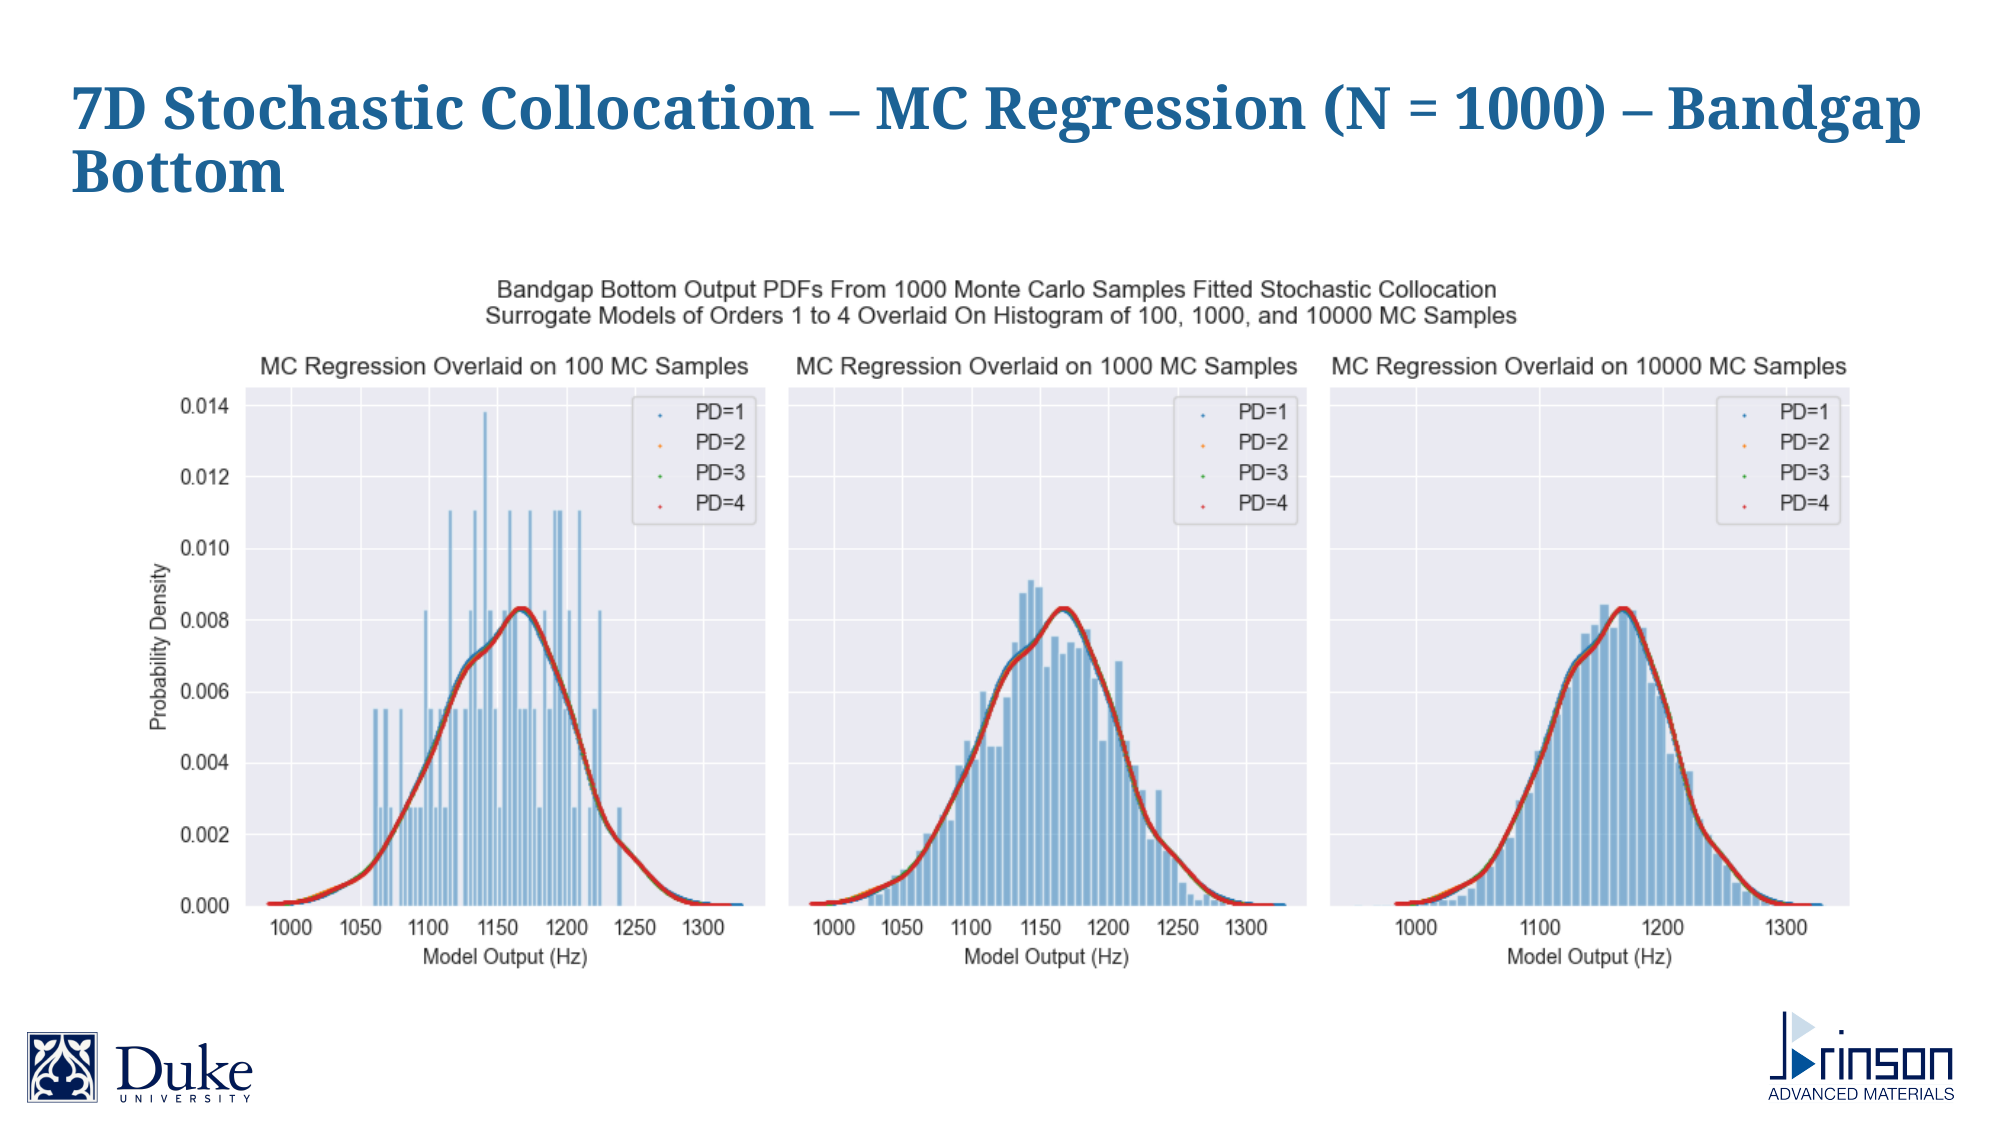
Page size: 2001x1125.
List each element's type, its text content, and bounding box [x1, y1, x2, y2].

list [137, 266, 1863, 983]
picture [27, 1032, 98, 1103]
picture [115, 1042, 253, 1103]
title 7D Stochastic Collocation – MC Regression (N = 1000) – Bandgap Bottom [56, 55, 1944, 230]
picture [1768, 1011, 1957, 1108]
